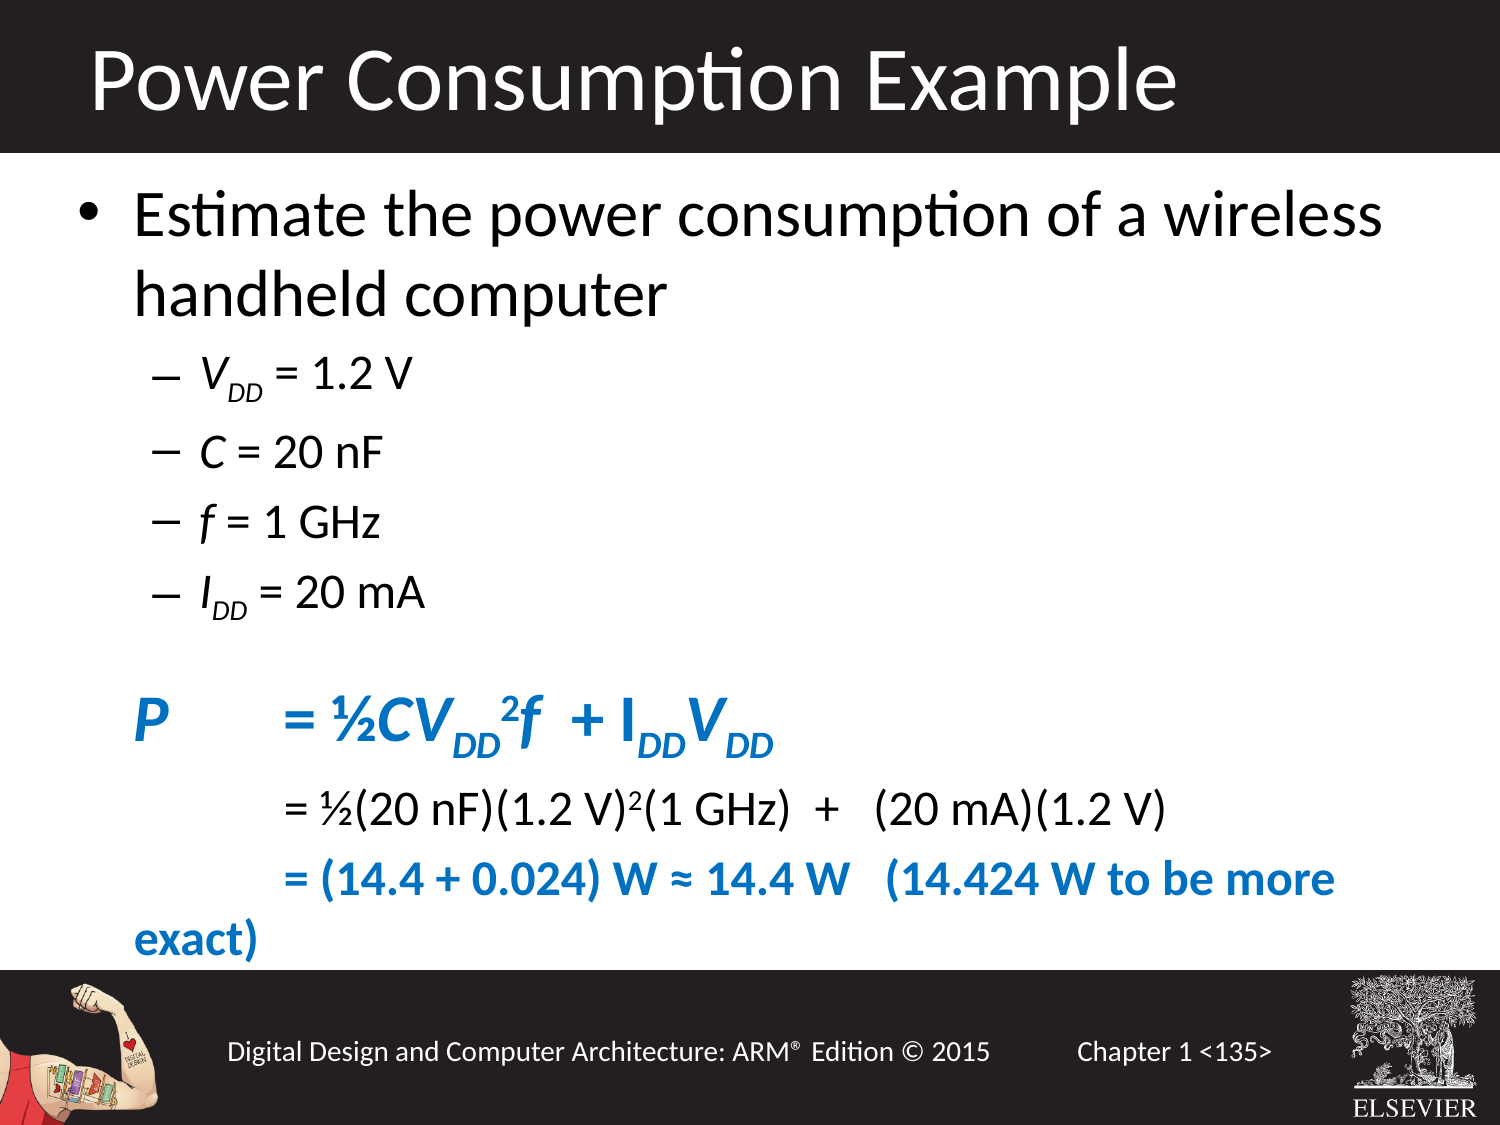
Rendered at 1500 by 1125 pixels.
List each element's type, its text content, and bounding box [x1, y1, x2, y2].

picture [1350, 974, 1477, 1117]
list Estimate the power consumption of a wireless handheld computer VDD = 1.2 V C = 20 nF f = 1 GHz IDD = 20 mA P = ½CVDD2f + IDDVDD = ½(20 nF)(1.2 V)2(1 GHz) + (20 mA)(1.2 V) = (14.4 + 0.024) W ≈ 14.4 W (14.424 W to be more exact) [62, 162, 1463, 1025]
picture [0, 979, 163, 1125]
text_box Power Consumption Example [75, 11, 1375, 136]
